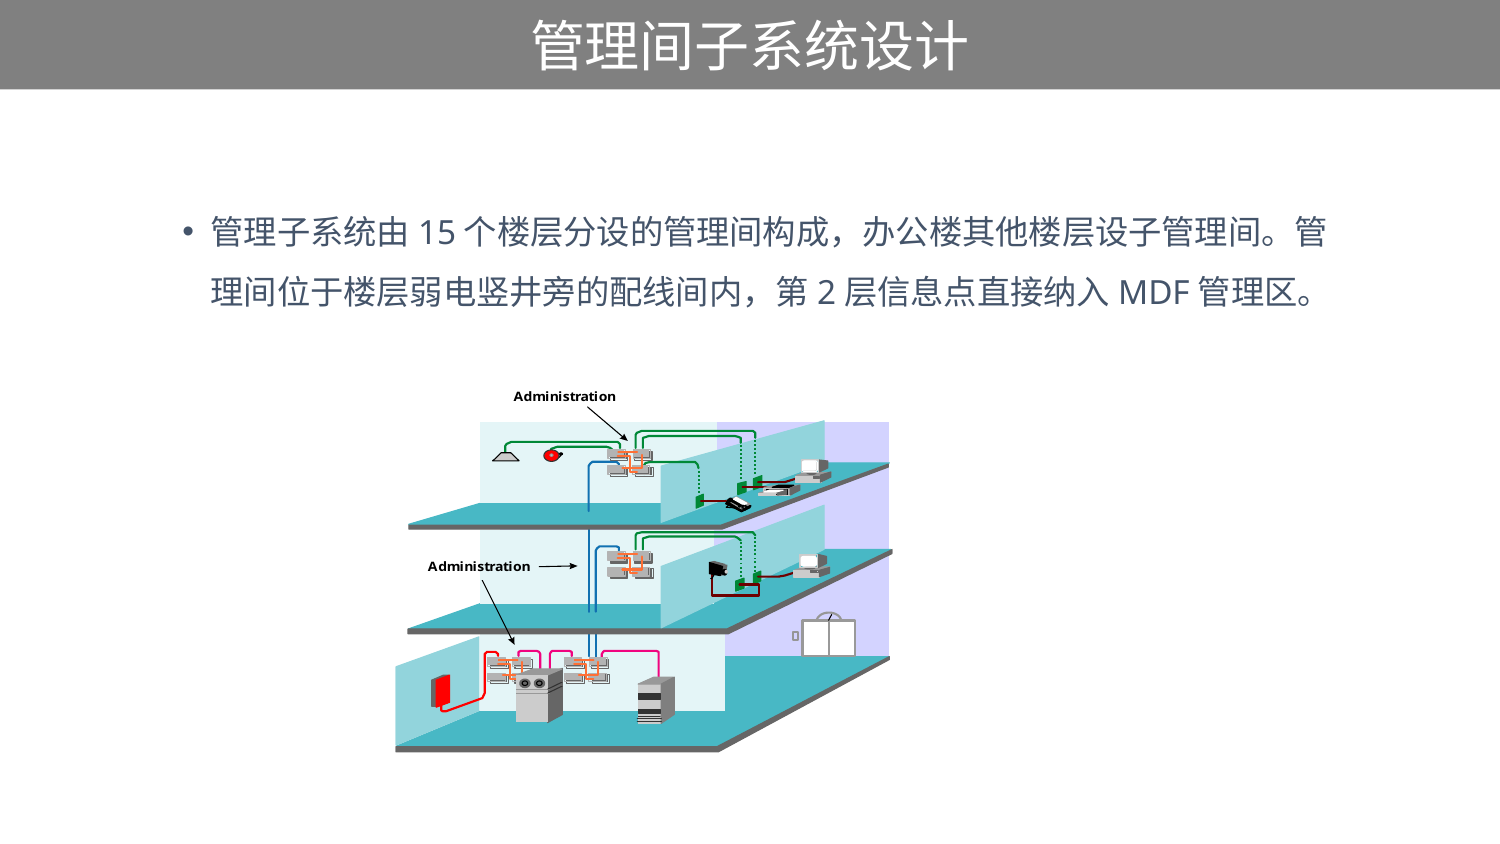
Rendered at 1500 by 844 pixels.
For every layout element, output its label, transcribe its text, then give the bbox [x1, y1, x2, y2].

title 管理间子系统设计 [0, 4, 1500, 94]
text_box 管理子系统由15个楼层分设的管理间构成，办公楼其他楼层设子管理间。管理间位于楼层弱电竖井旁的配线间内，第2层信息点直接纳入MDF管理区。 [171, 185, 1346, 342]
picture [395, 386, 893, 753]
